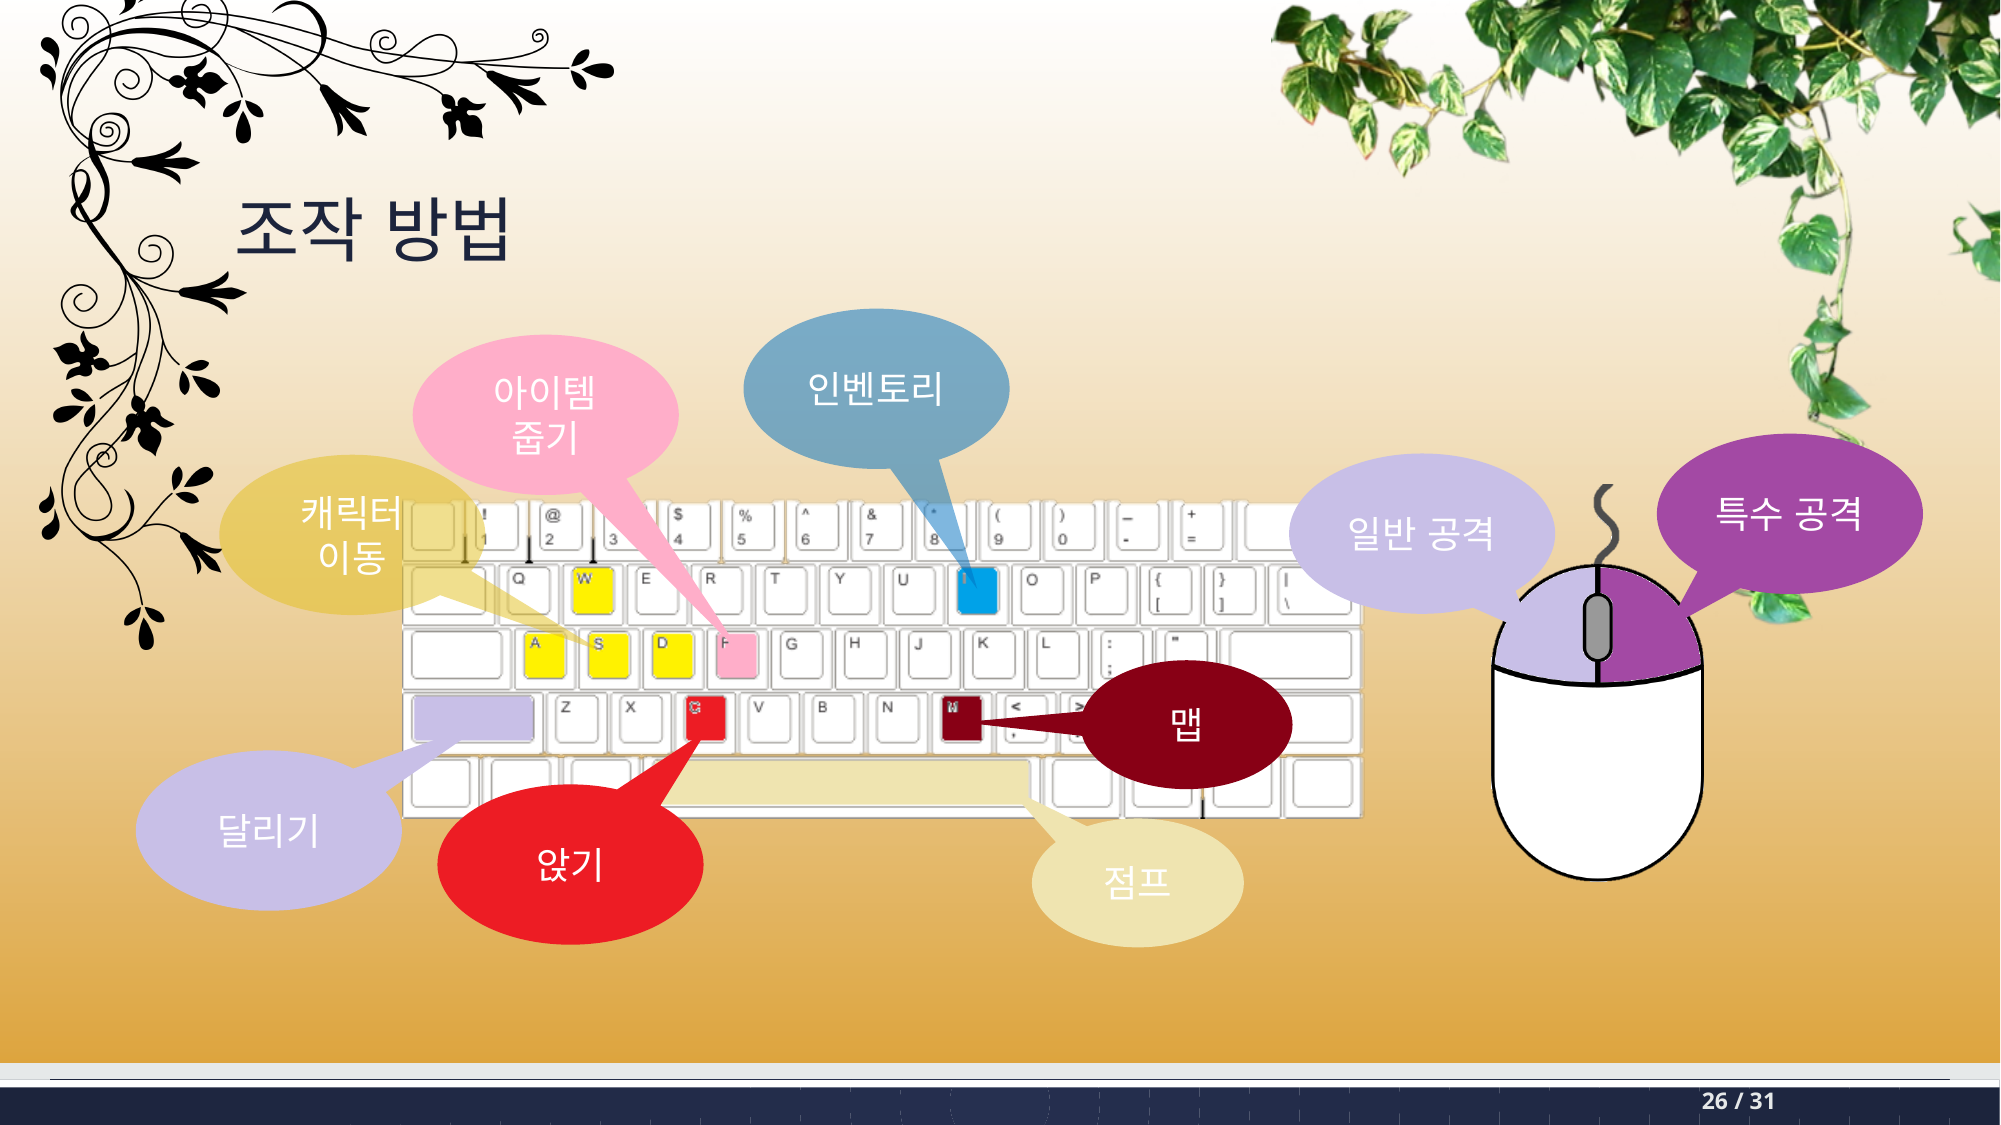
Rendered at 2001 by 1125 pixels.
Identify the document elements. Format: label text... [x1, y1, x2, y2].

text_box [1289, 433, 1924, 882]
slide_number 26 / 31 [1674, 1083, 1792, 1122]
title 조작 방법 [219, 76, 1780, 279]
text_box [135, 308, 1571, 948]
